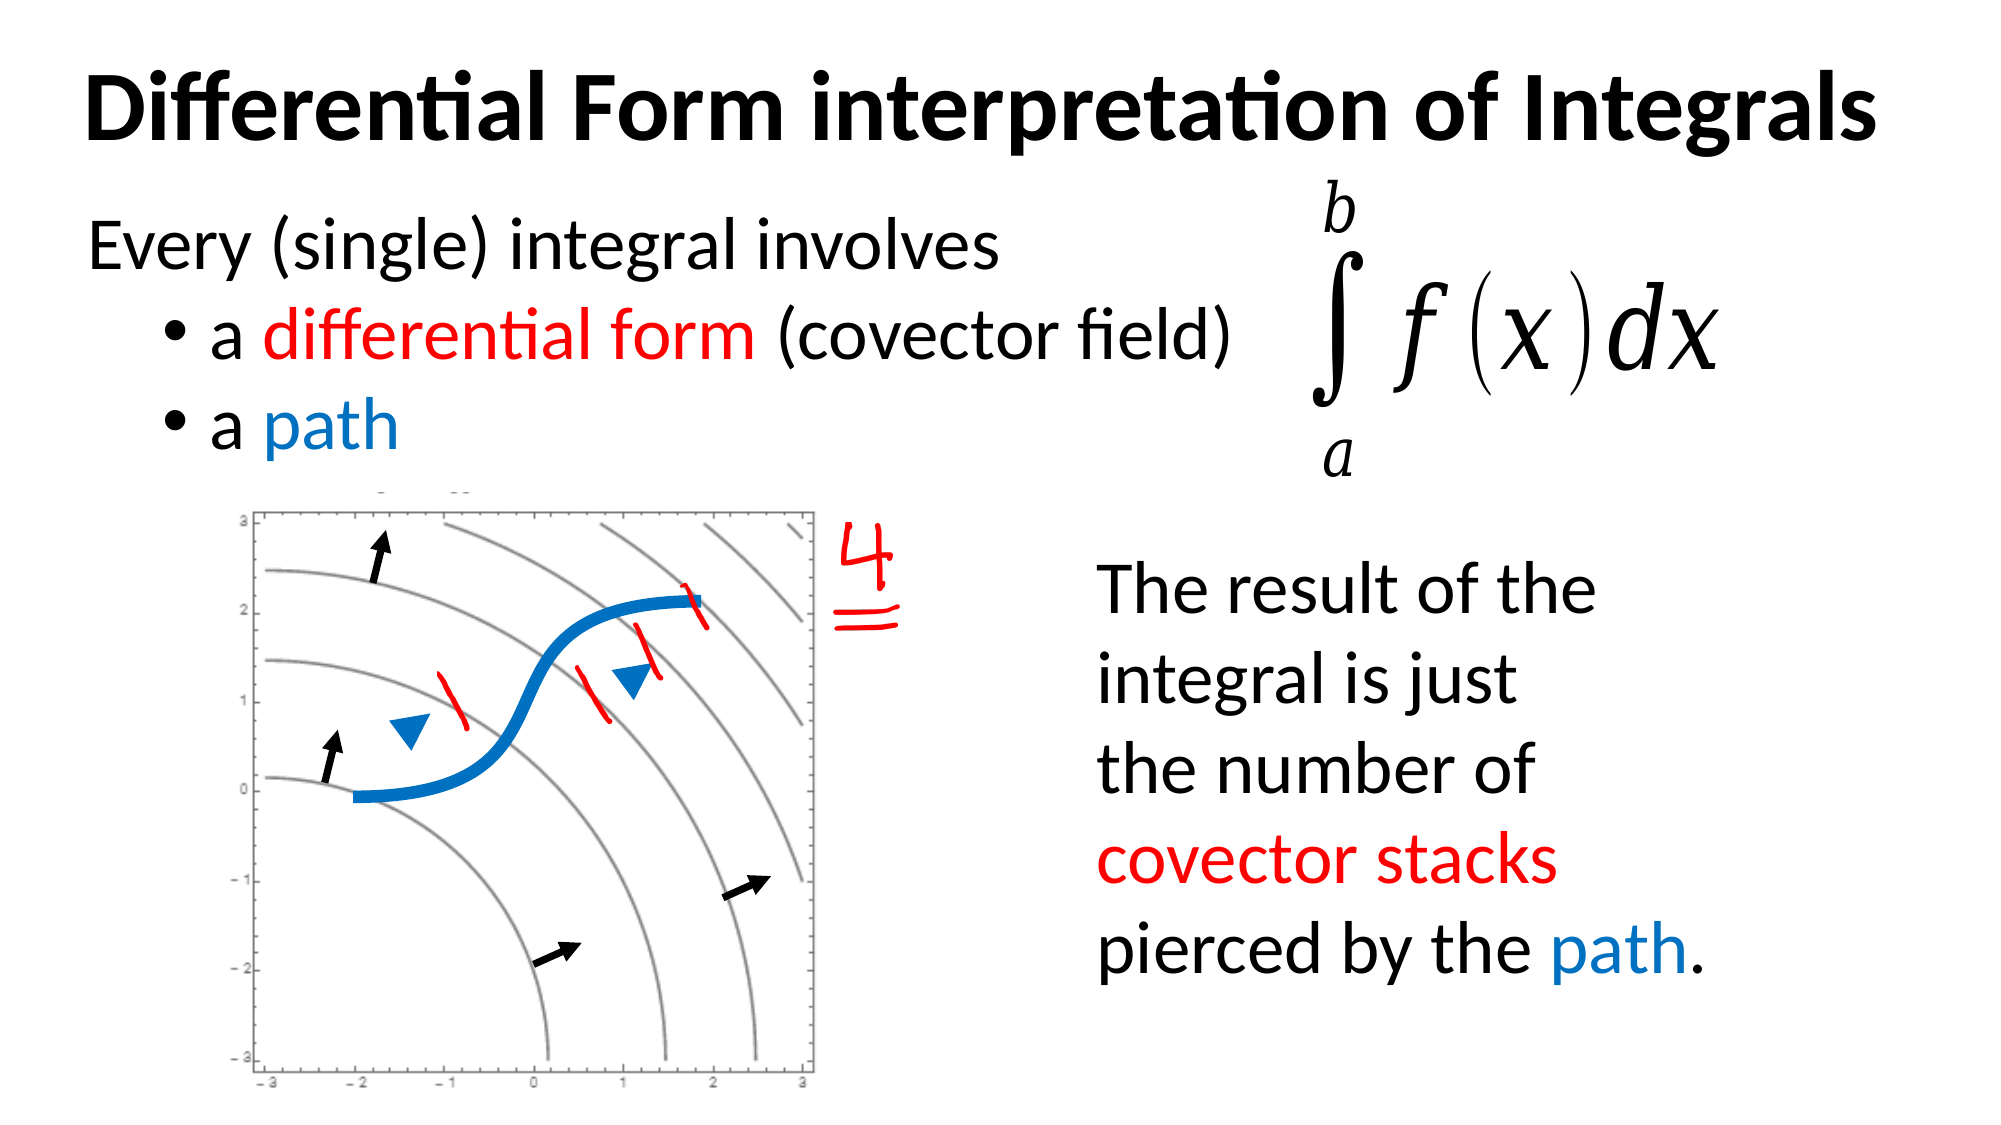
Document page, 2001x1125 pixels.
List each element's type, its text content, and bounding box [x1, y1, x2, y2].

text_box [226, 492, 842, 1106]
text_box Every (single) integral involves a differential form (covector field) a path [72, 187, 1250, 472]
text_box Differential Form interpretation of Integrals [68, 33, 1896, 169]
picture [842, 522, 909, 740]
text_box The result of the integral is just the number of covector stacks pierced by the path. [1081, 530, 1725, 996]
